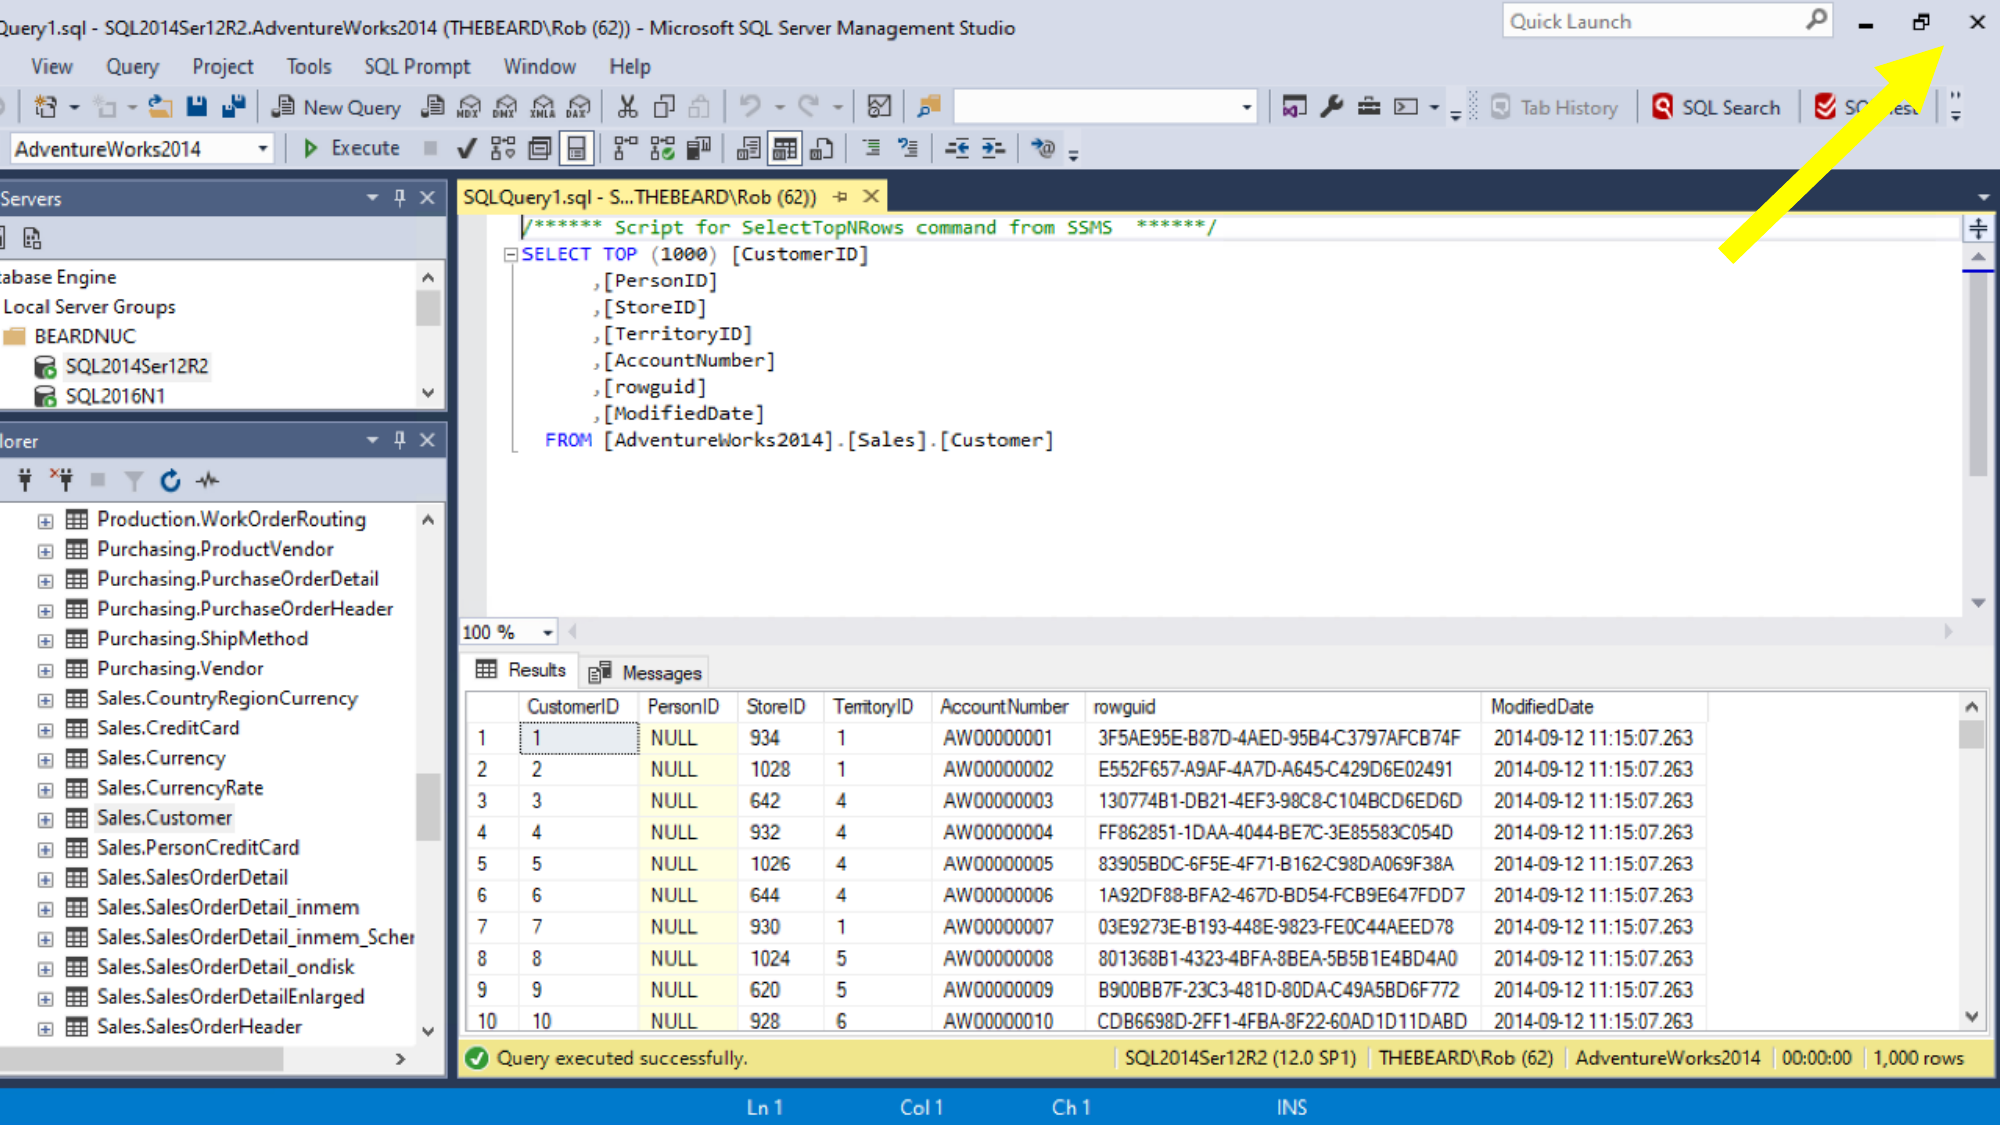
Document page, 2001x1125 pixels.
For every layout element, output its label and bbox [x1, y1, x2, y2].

text_box [1725, 45, 1944, 257]
picture [0, 0, 2000, 1125]
